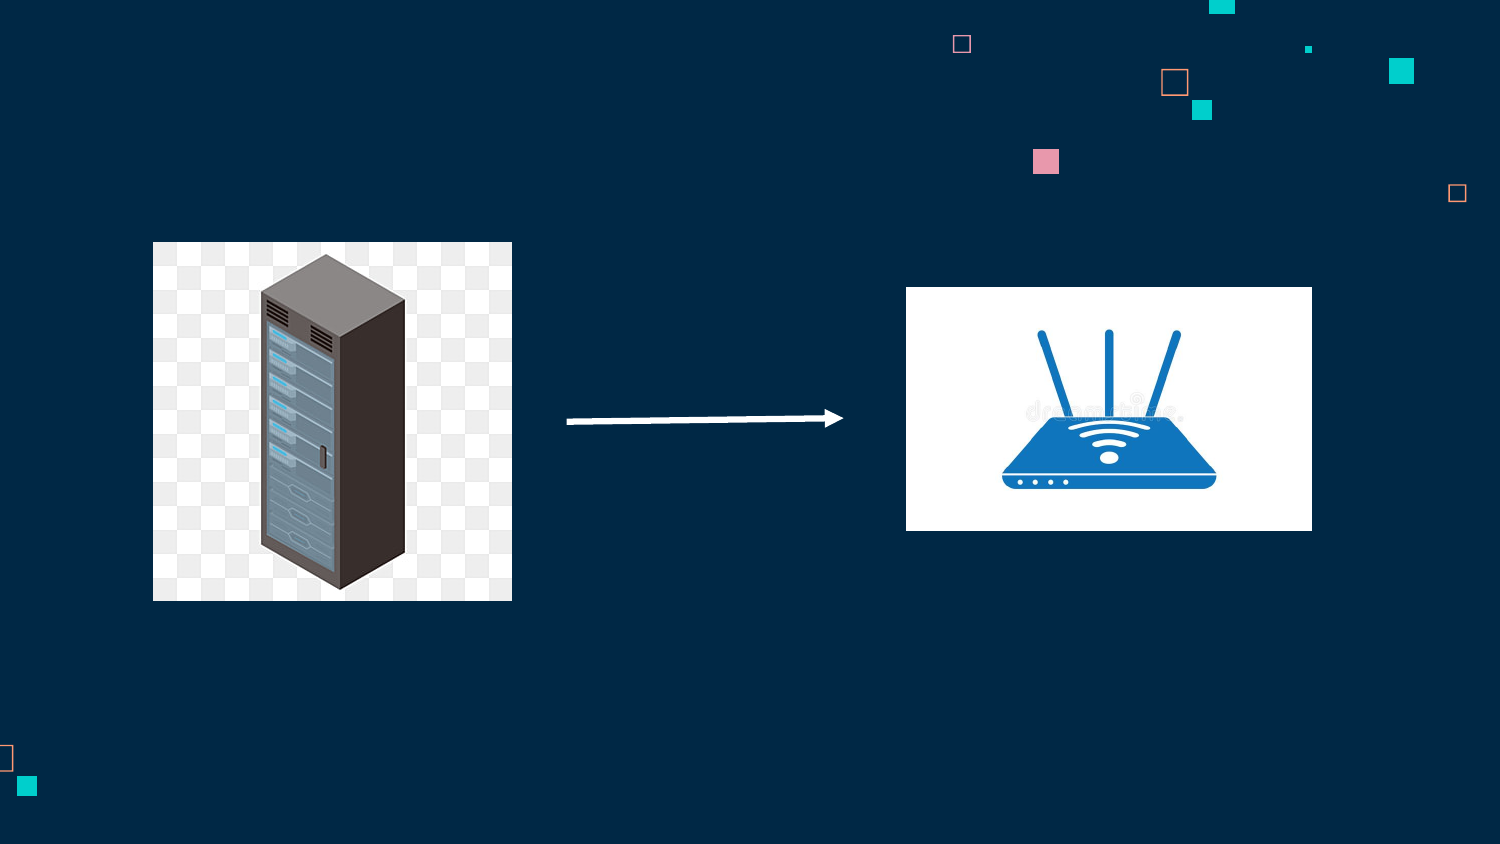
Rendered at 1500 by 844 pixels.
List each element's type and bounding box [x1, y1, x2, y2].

text_box [566, 417, 844, 422]
picture [906, 287, 1312, 531]
picture [153, 242, 512, 602]
